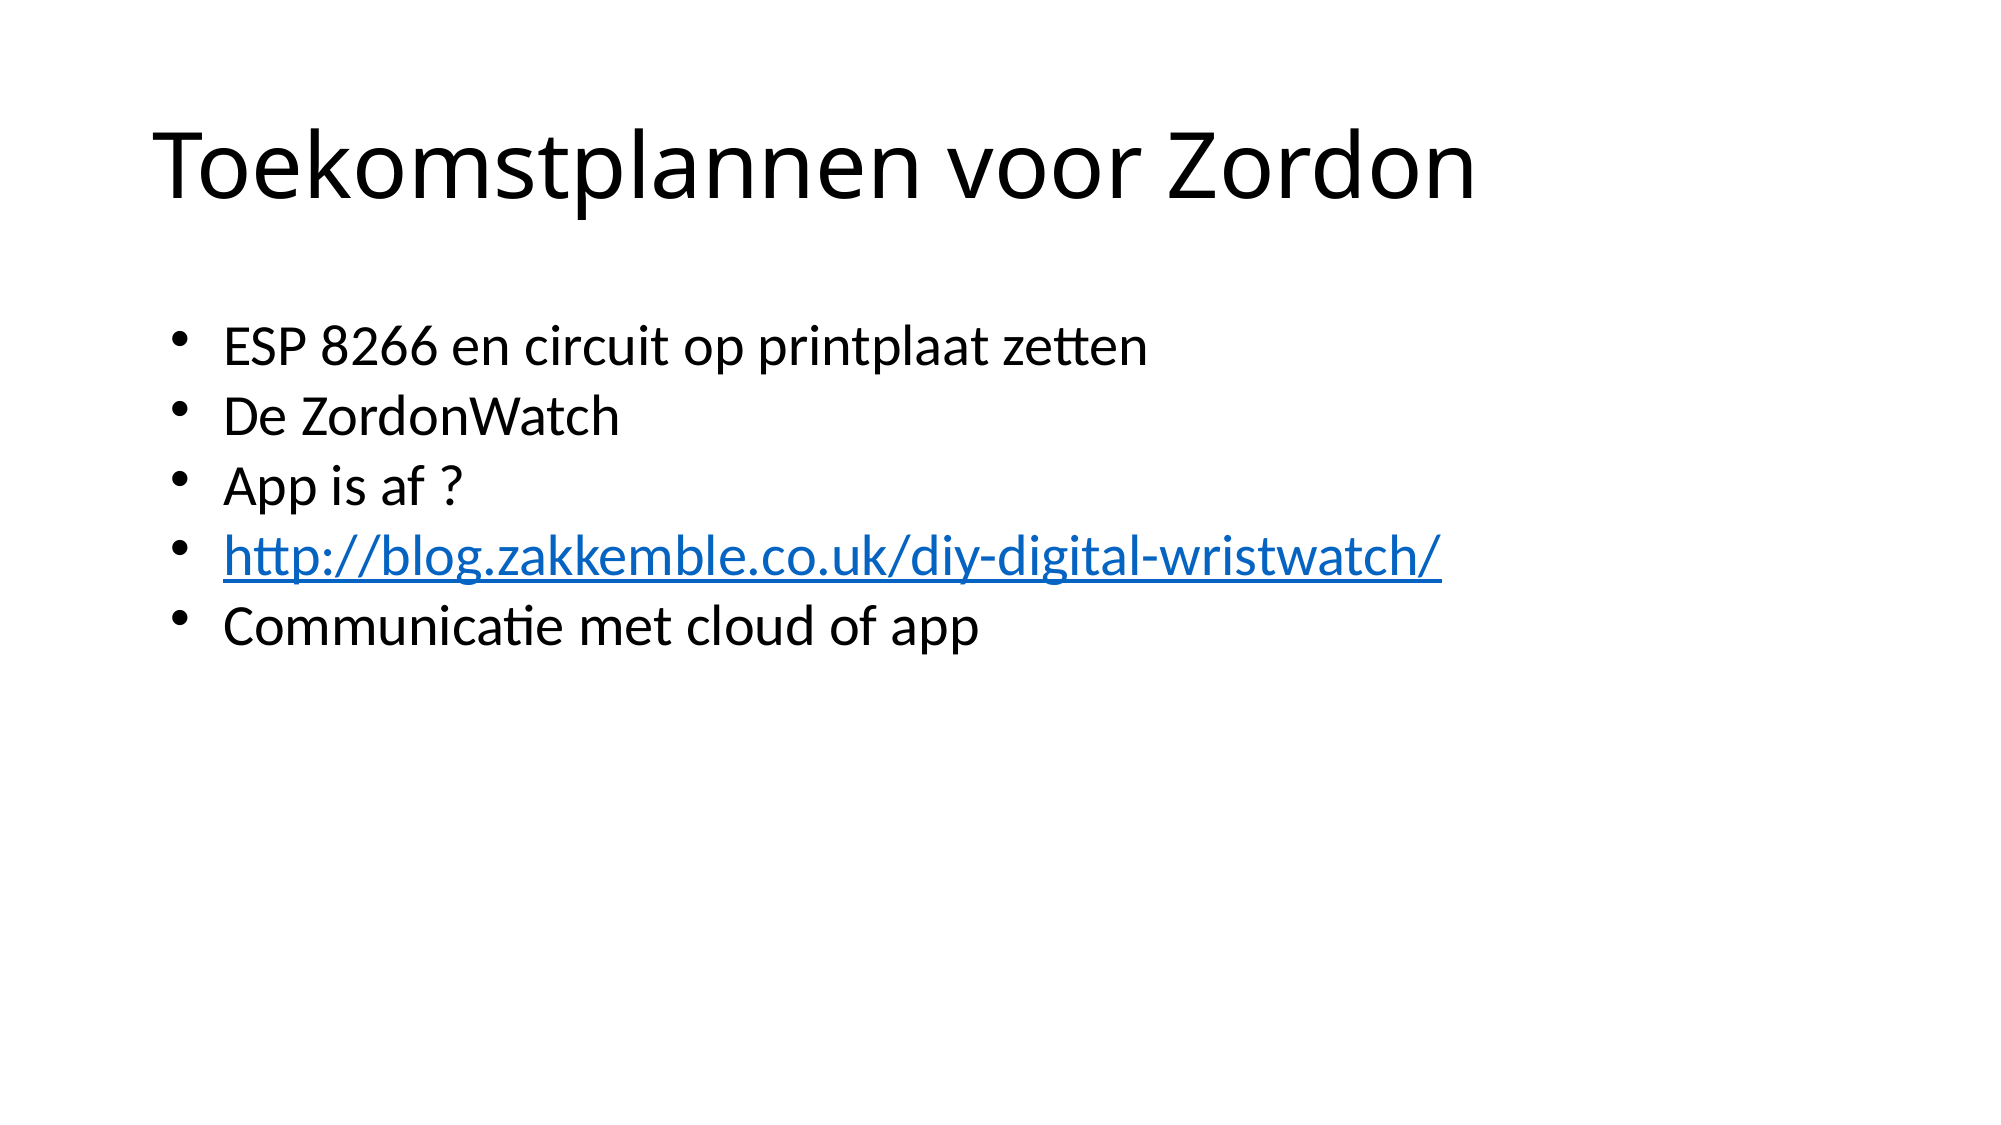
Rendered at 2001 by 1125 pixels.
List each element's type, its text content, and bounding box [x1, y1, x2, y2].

text_box Toekomstplannen voor Zordon [137, 59, 1863, 278]
text_box ESP 8266 en circuit op printplaat zetten De ZordonWatch App is af ? http://blog.zakkemble.co.uk/diy-digital-wristwatch/ Communicatie met cloud of app [137, 299, 1863, 1014]
